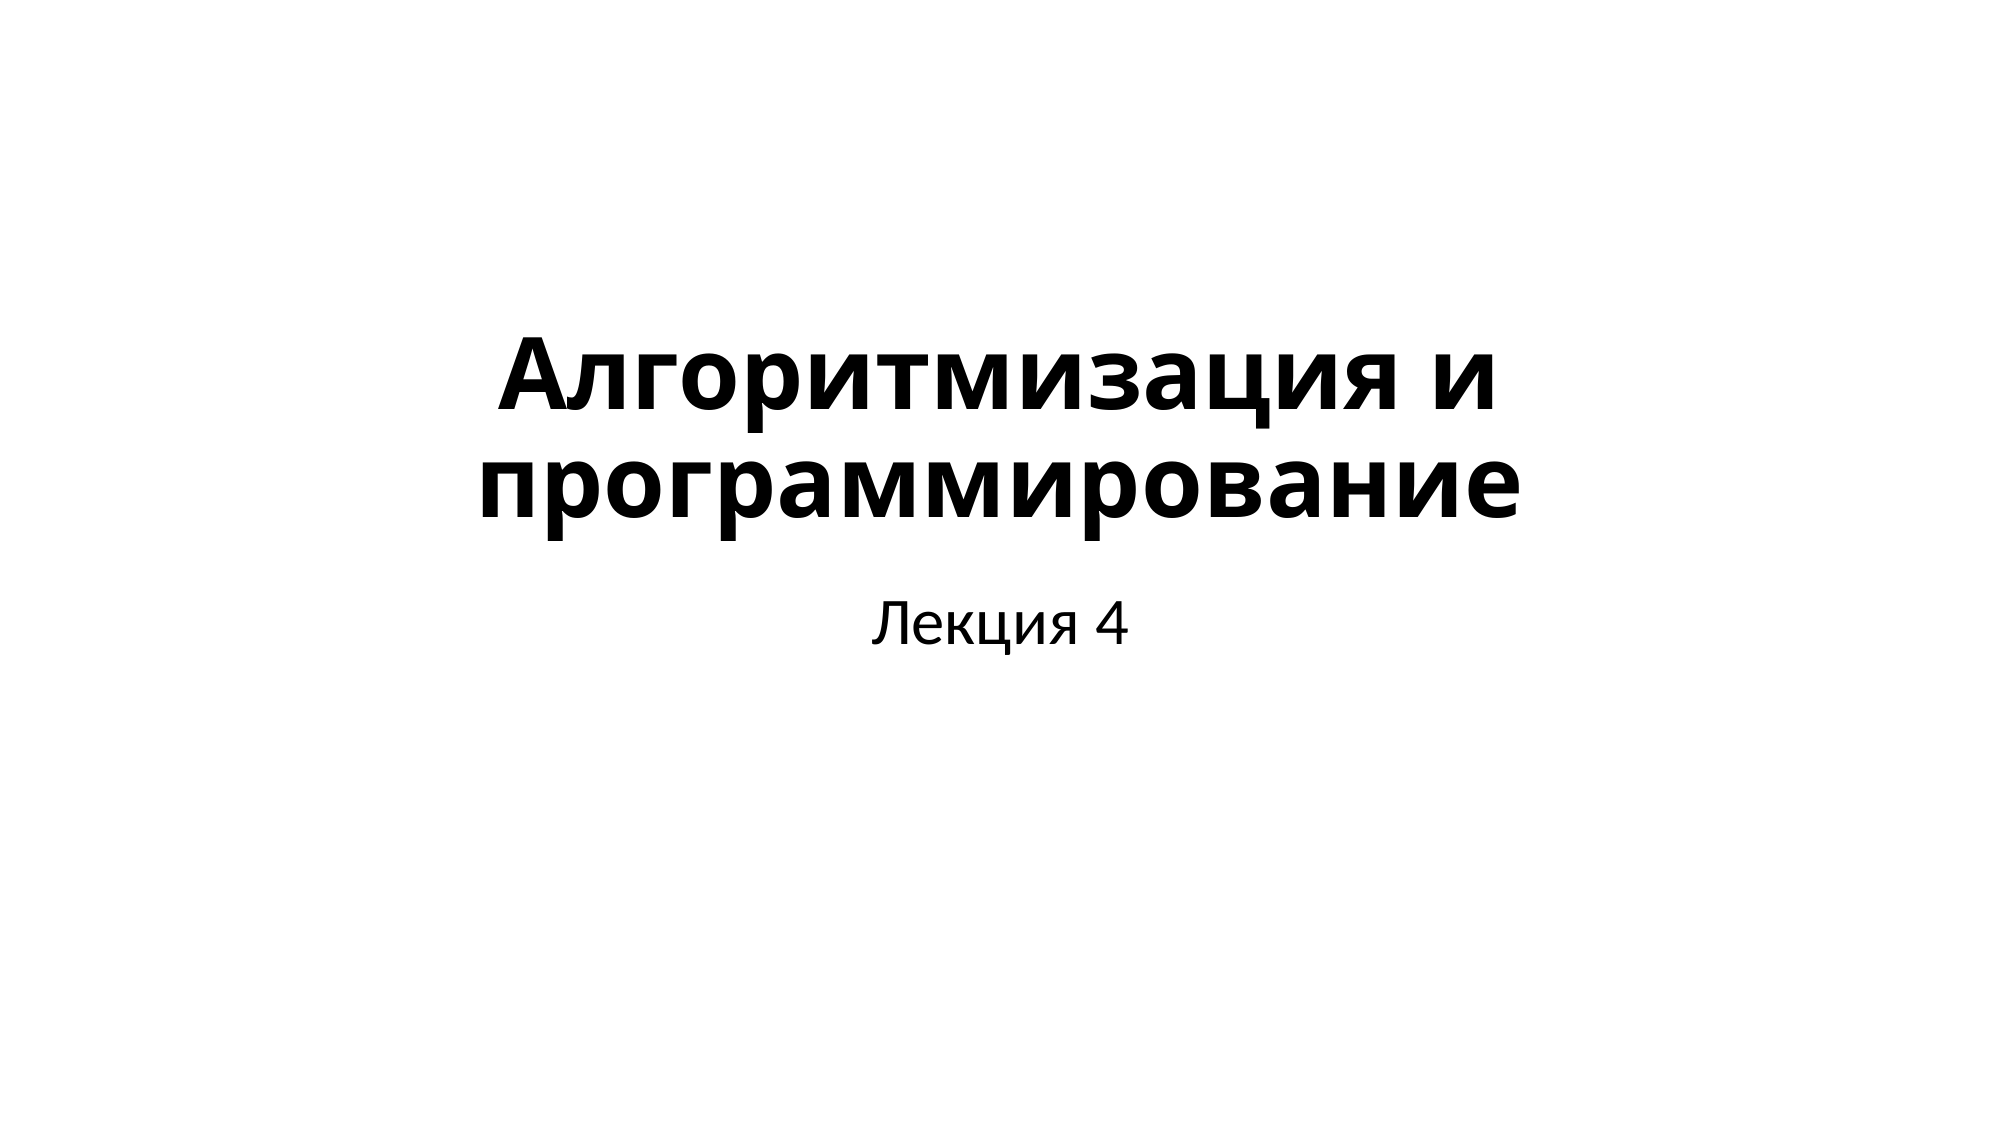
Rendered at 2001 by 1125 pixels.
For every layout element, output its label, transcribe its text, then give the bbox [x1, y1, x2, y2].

subtitle Лекция 4 [249, 579, 1750, 851]
title Алгоритмизация и программирование [144, 154, 1856, 547]
